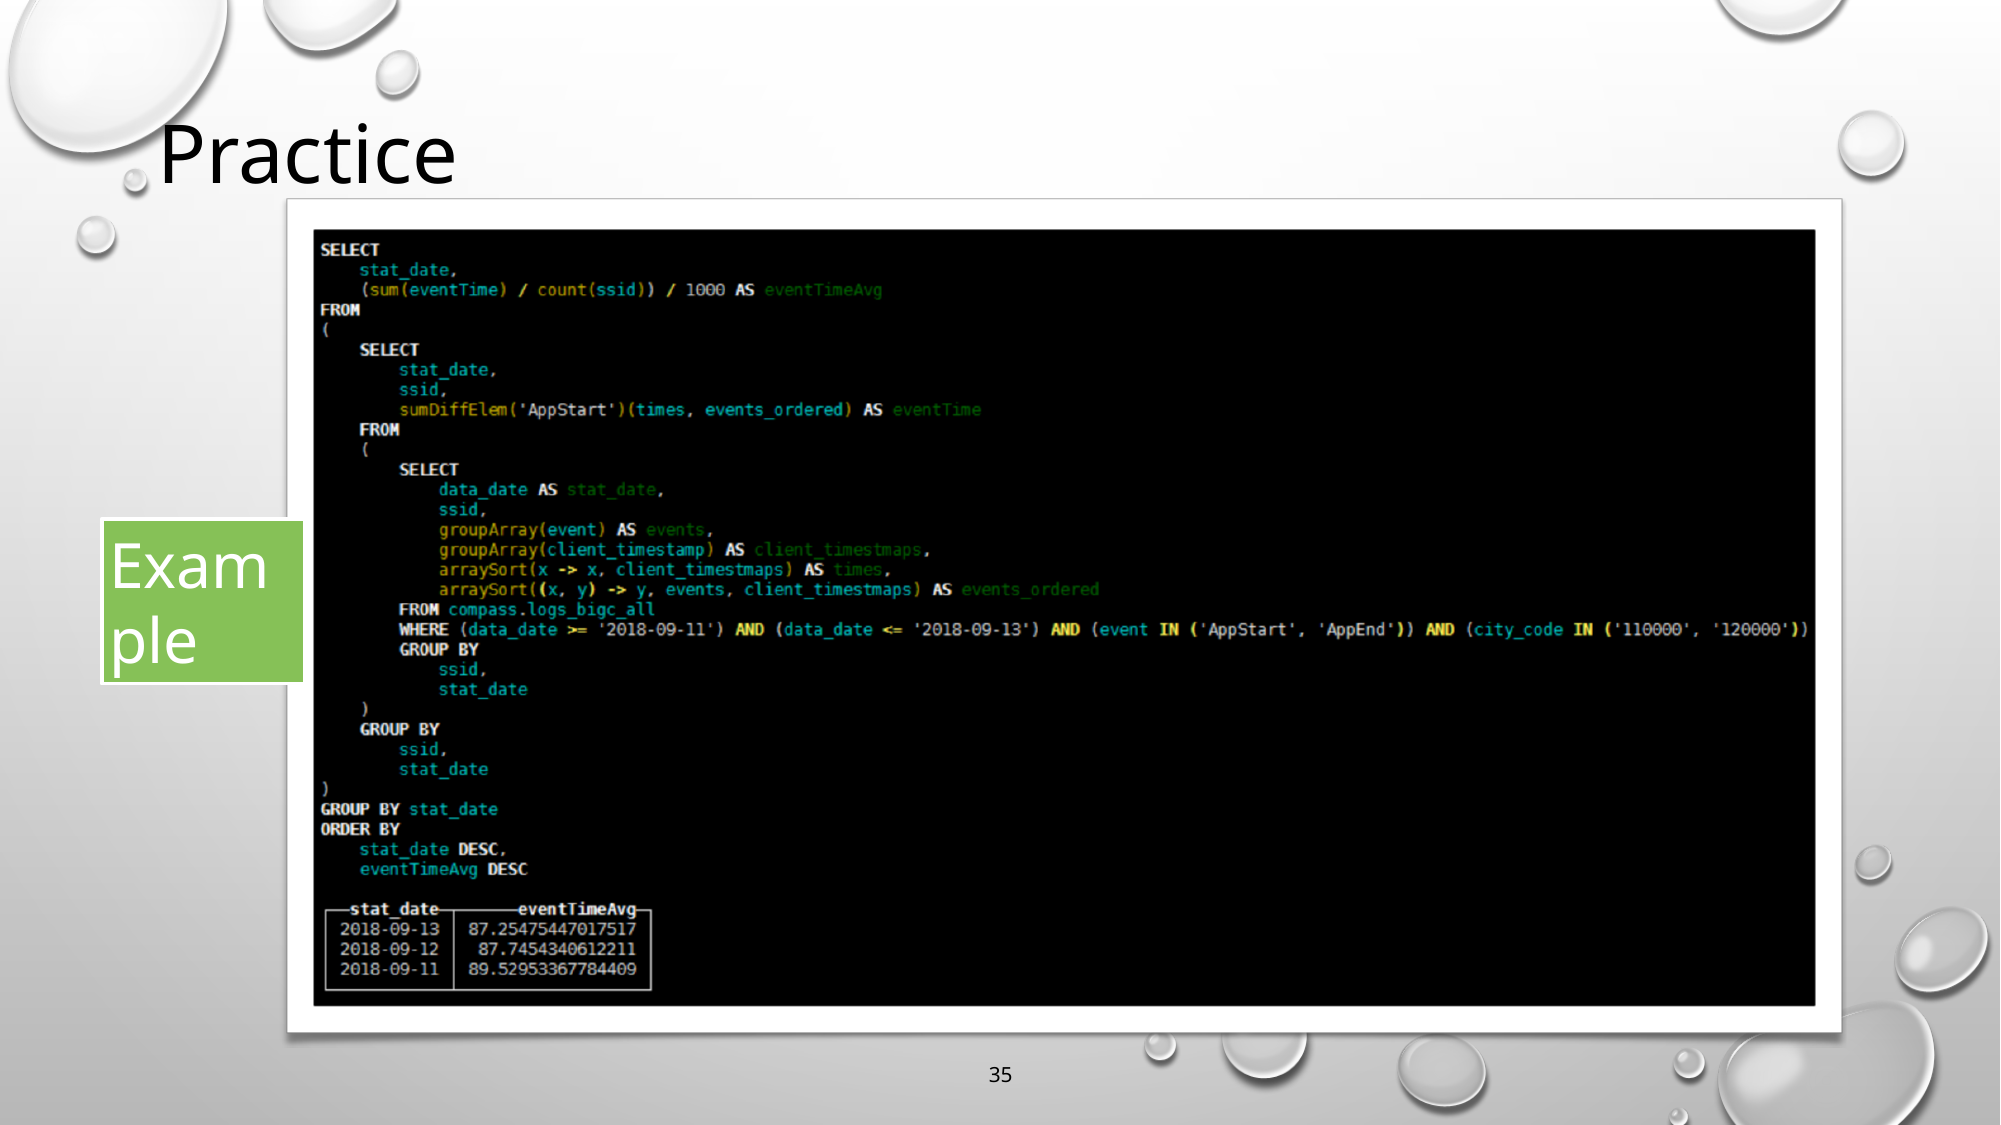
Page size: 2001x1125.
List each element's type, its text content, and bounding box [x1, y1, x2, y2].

text_box Example [101, 518, 273, 684]
text_box Practice [149, 73, 1850, 230]
slide_number 35 [979, 1056, 1021, 1096]
picture [0, 0, 2000, 1125]
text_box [278, 195, 1853, 1048]
